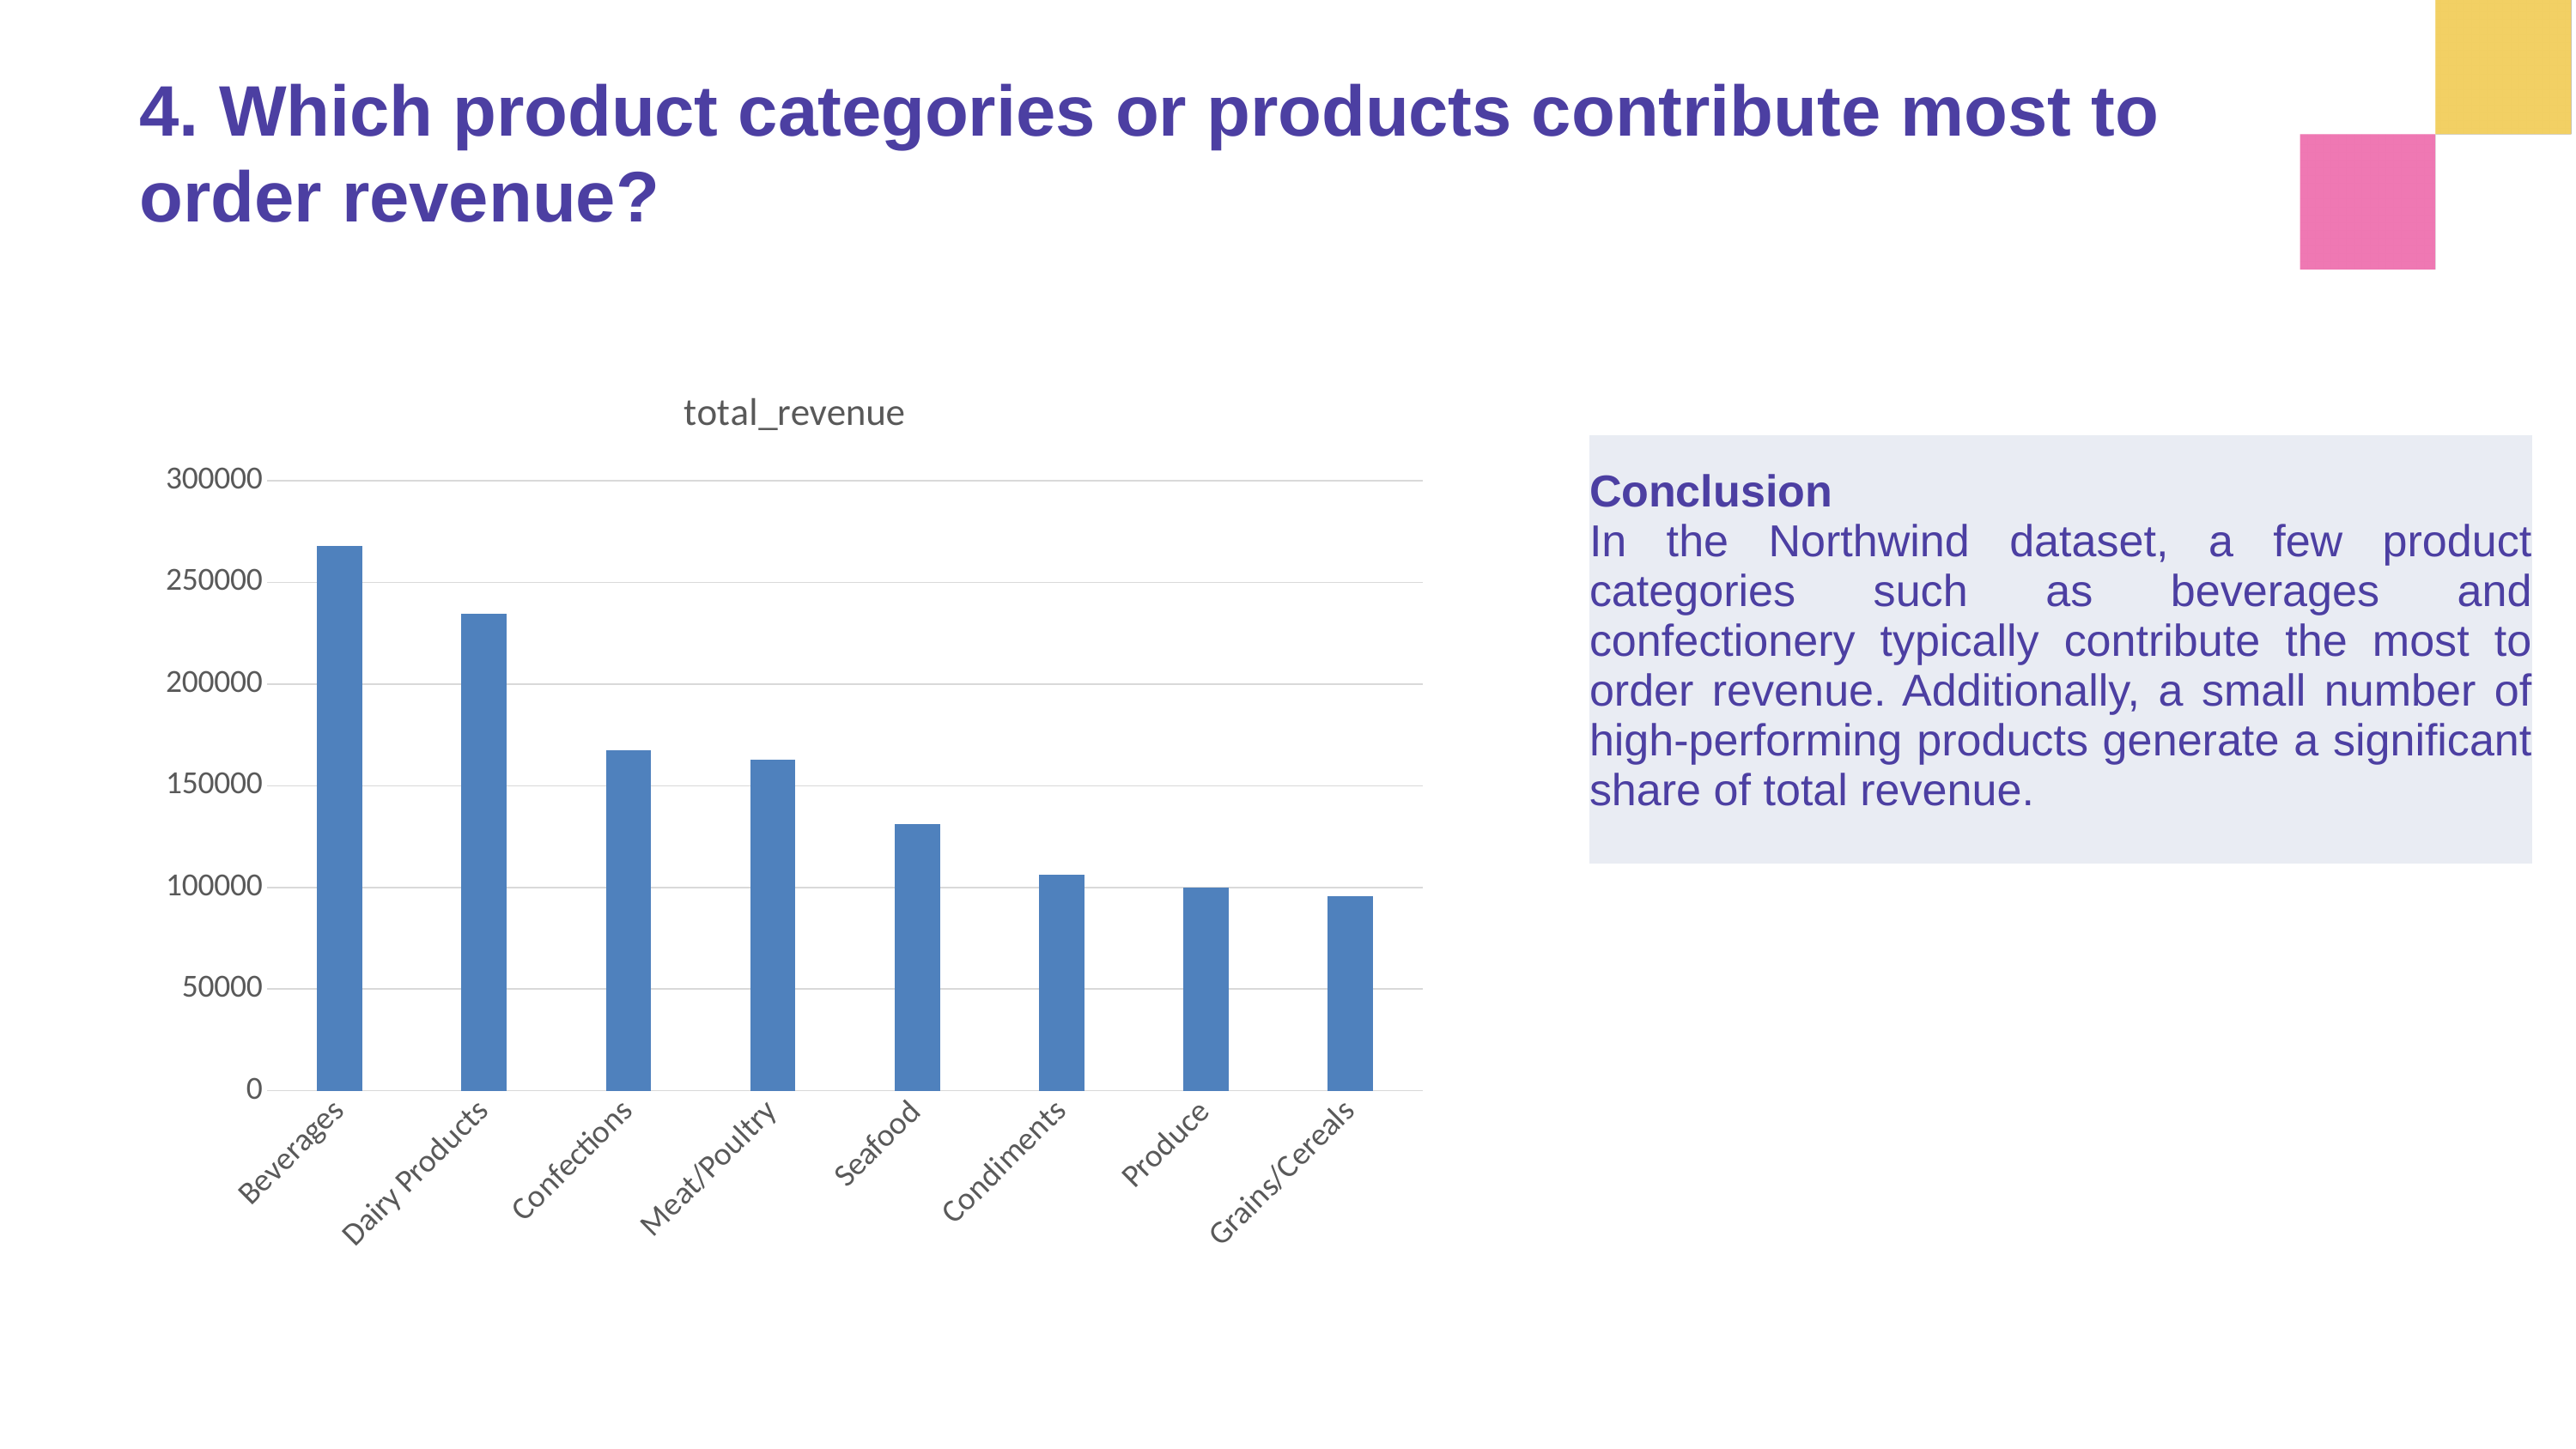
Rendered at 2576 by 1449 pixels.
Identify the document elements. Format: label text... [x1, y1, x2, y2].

text_box 4. Which product categories or products contribute most to order revenue? [139, 64, 2265, 236]
chart [139, 359, 1449, 1272]
text_box [2300, 0, 2576, 270]
table_header Conclusion In the Northwind dataset, a few product categories such as beverages and confectionery typically contribute the most to order revenue. Additionally, a small number of high-performing products generate a significant share of total revenue. [1589, 435, 2532, 864]
